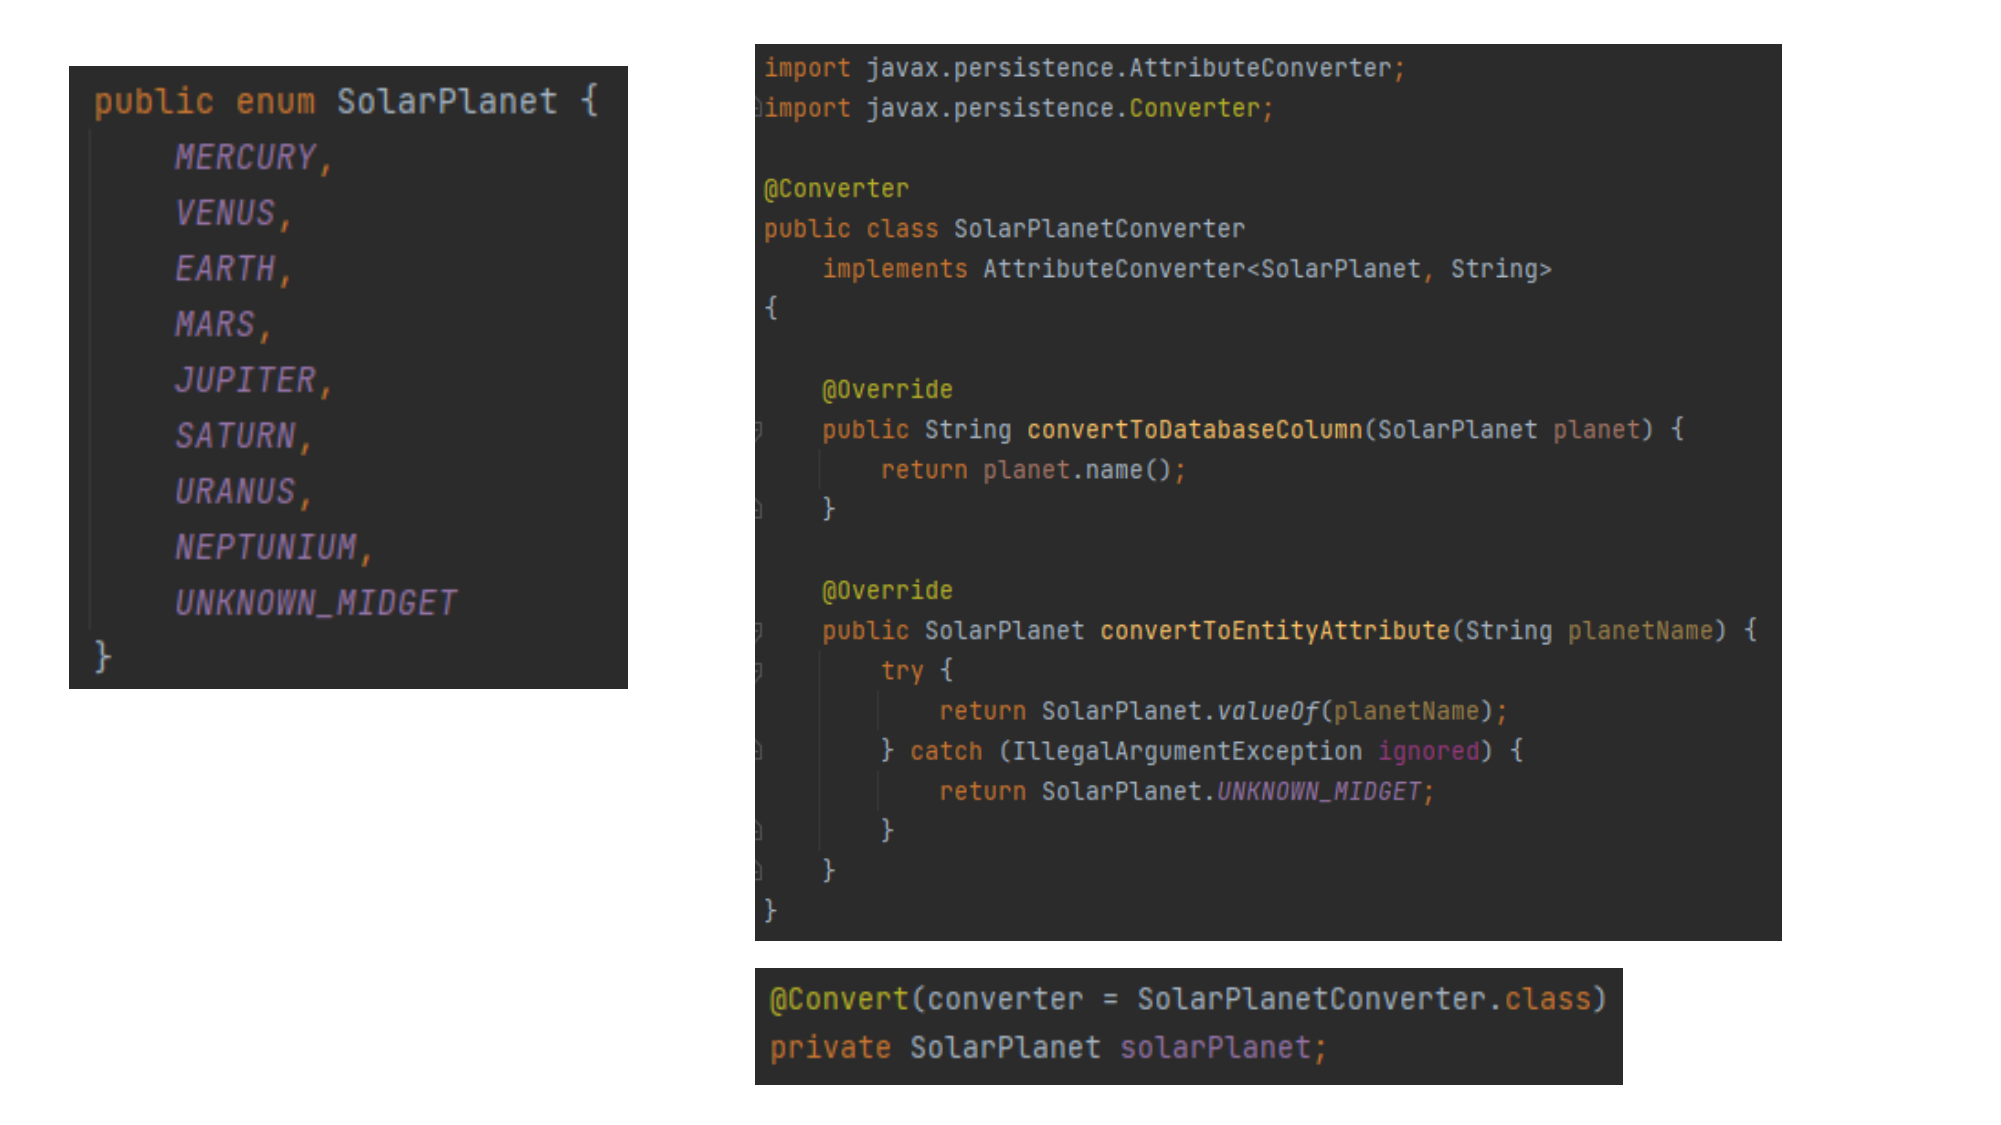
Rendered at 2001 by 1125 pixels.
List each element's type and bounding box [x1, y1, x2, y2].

picture [755, 968, 1623, 1085]
picture [755, 44, 1782, 941]
picture [69, 66, 629, 689]
